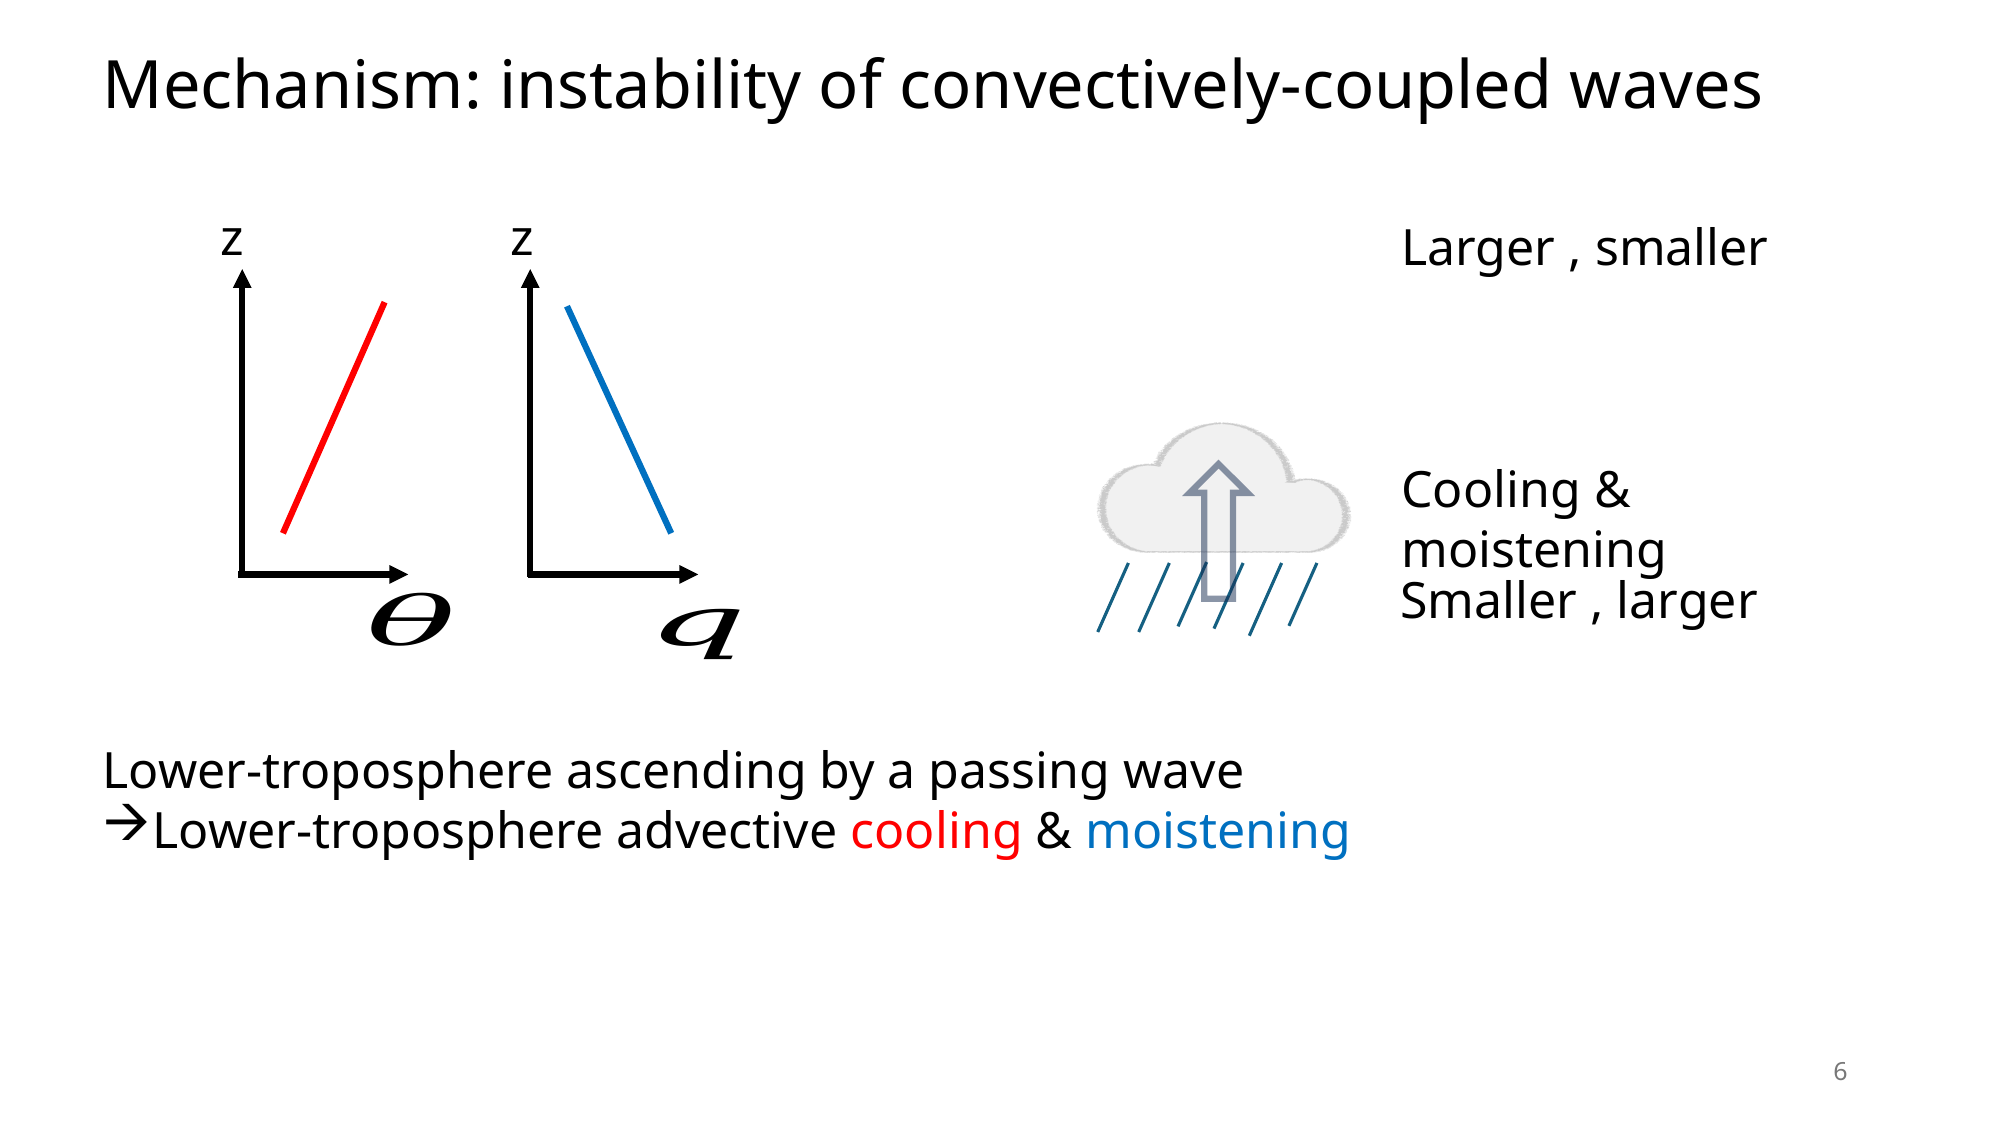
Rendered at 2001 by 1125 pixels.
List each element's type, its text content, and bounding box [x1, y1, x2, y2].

text_box Cooling & moistening [1386, 449, 1922, 585]
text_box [566, 305, 672, 534]
text_box z [495, 198, 597, 273]
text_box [237, 268, 409, 578]
text_box Lower-troposphere ascending by a passing wave Lower-troposphere advective cooling & moistening [87, 730, 1752, 866]
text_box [282, 301, 386, 534]
text_box Mechanism: instability of convectively-coupled waves [87, 34, 1972, 129]
slide_number 6 [1412, 1042, 1863, 1103]
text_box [527, 268, 699, 578]
text_box z [205, 198, 308, 273]
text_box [1094, 422, 1353, 637]
